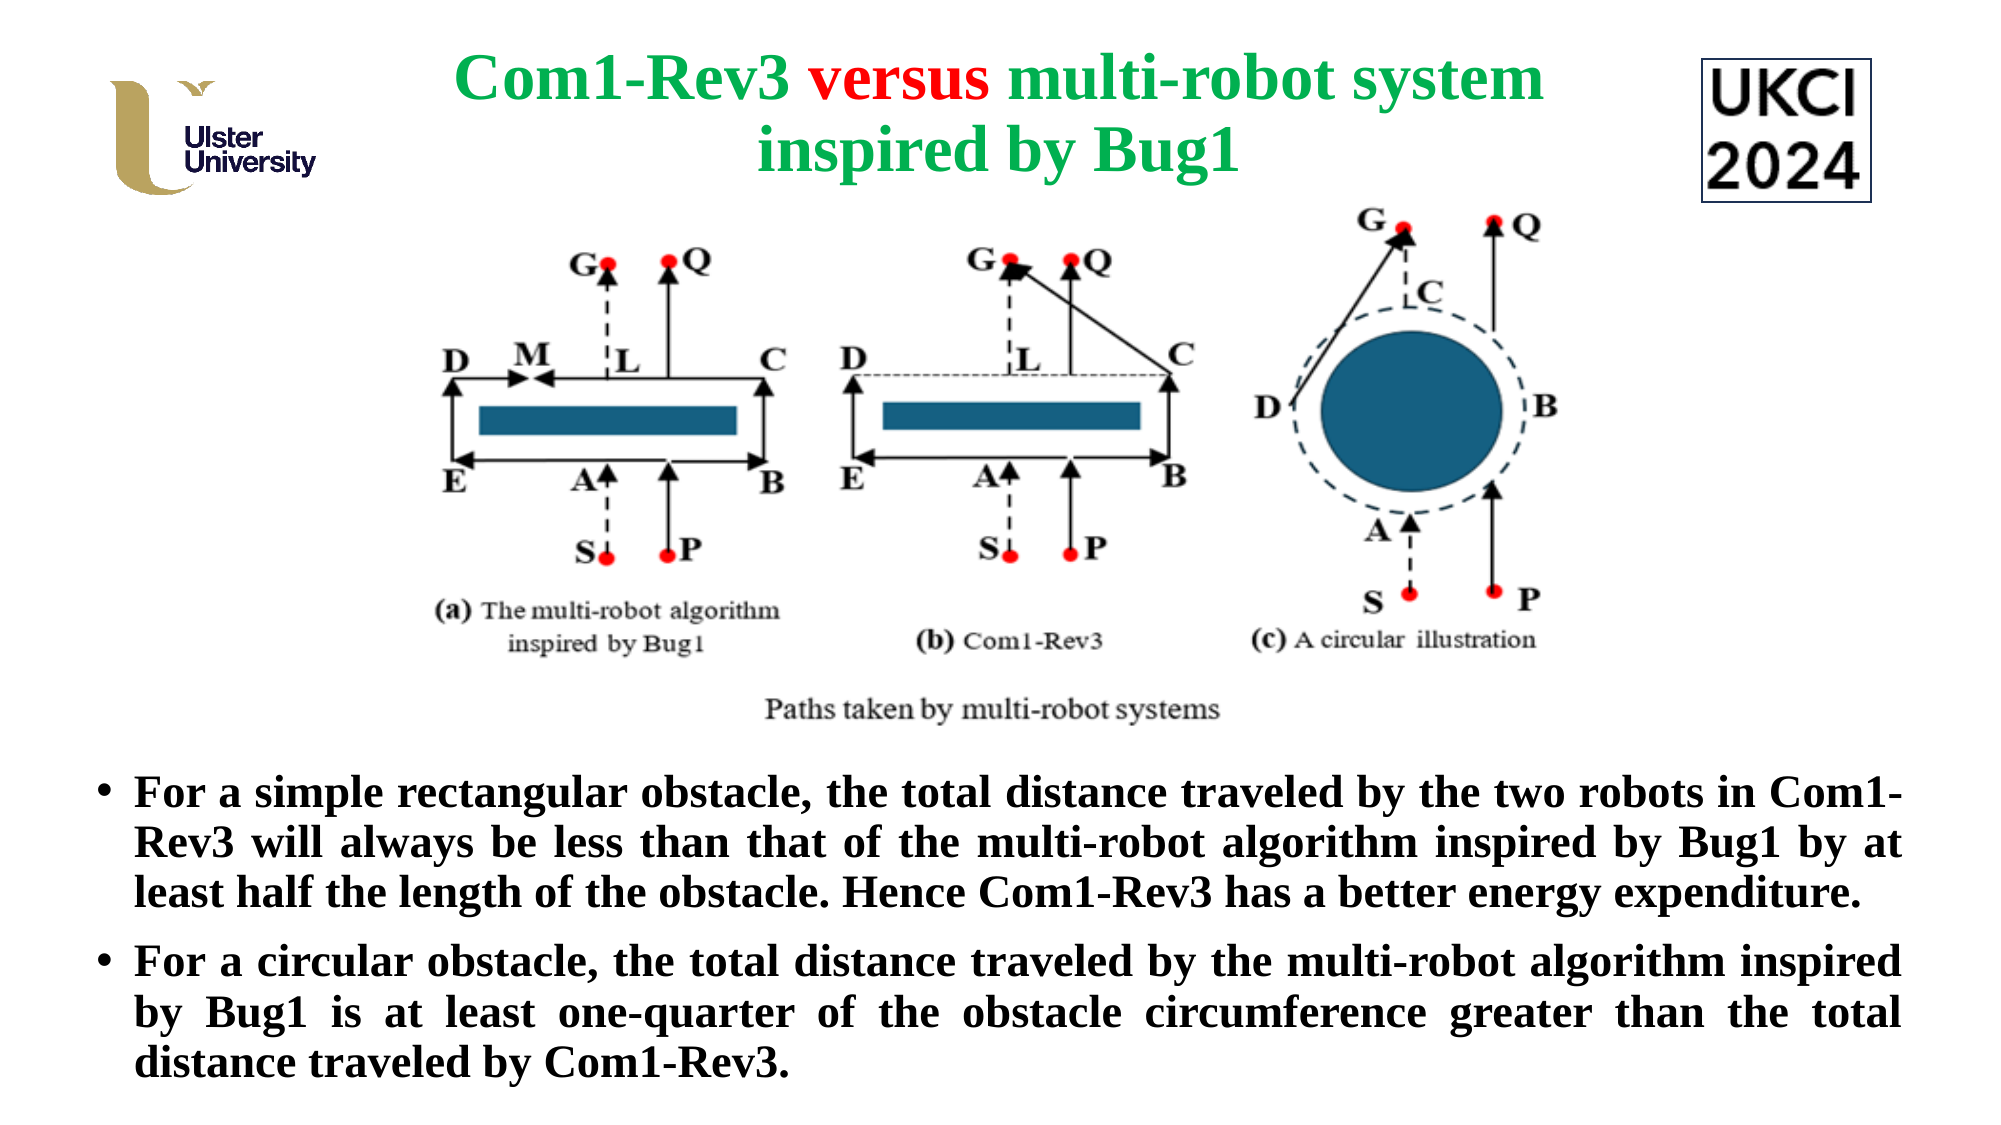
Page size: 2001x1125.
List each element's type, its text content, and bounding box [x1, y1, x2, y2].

text_box [426, 201, 1574, 731]
picture [109, 81, 316, 195]
text_box For a simple rectangular obstacle, the total distance traveled by the two robots in Com1-Rev3 will always be less than that of the multi-robot algorithm inspired by Bug1 by at least half the length of the obstacle. Hence Com1-Rev3 has a better energy expenditure. For a circular obstacle, the total distance traveled by the multi-robot algorithm inspired by Bug1 is at least one-quarter of the obstacle circumference greater than the total distance traveled by Com1-Rev3. [81, 759, 1919, 1124]
text_box [1701, 58, 1872, 203]
title Com1-Rev3 versus multi-robot system inspired by Bug1 [385, 0, 1615, 194]
